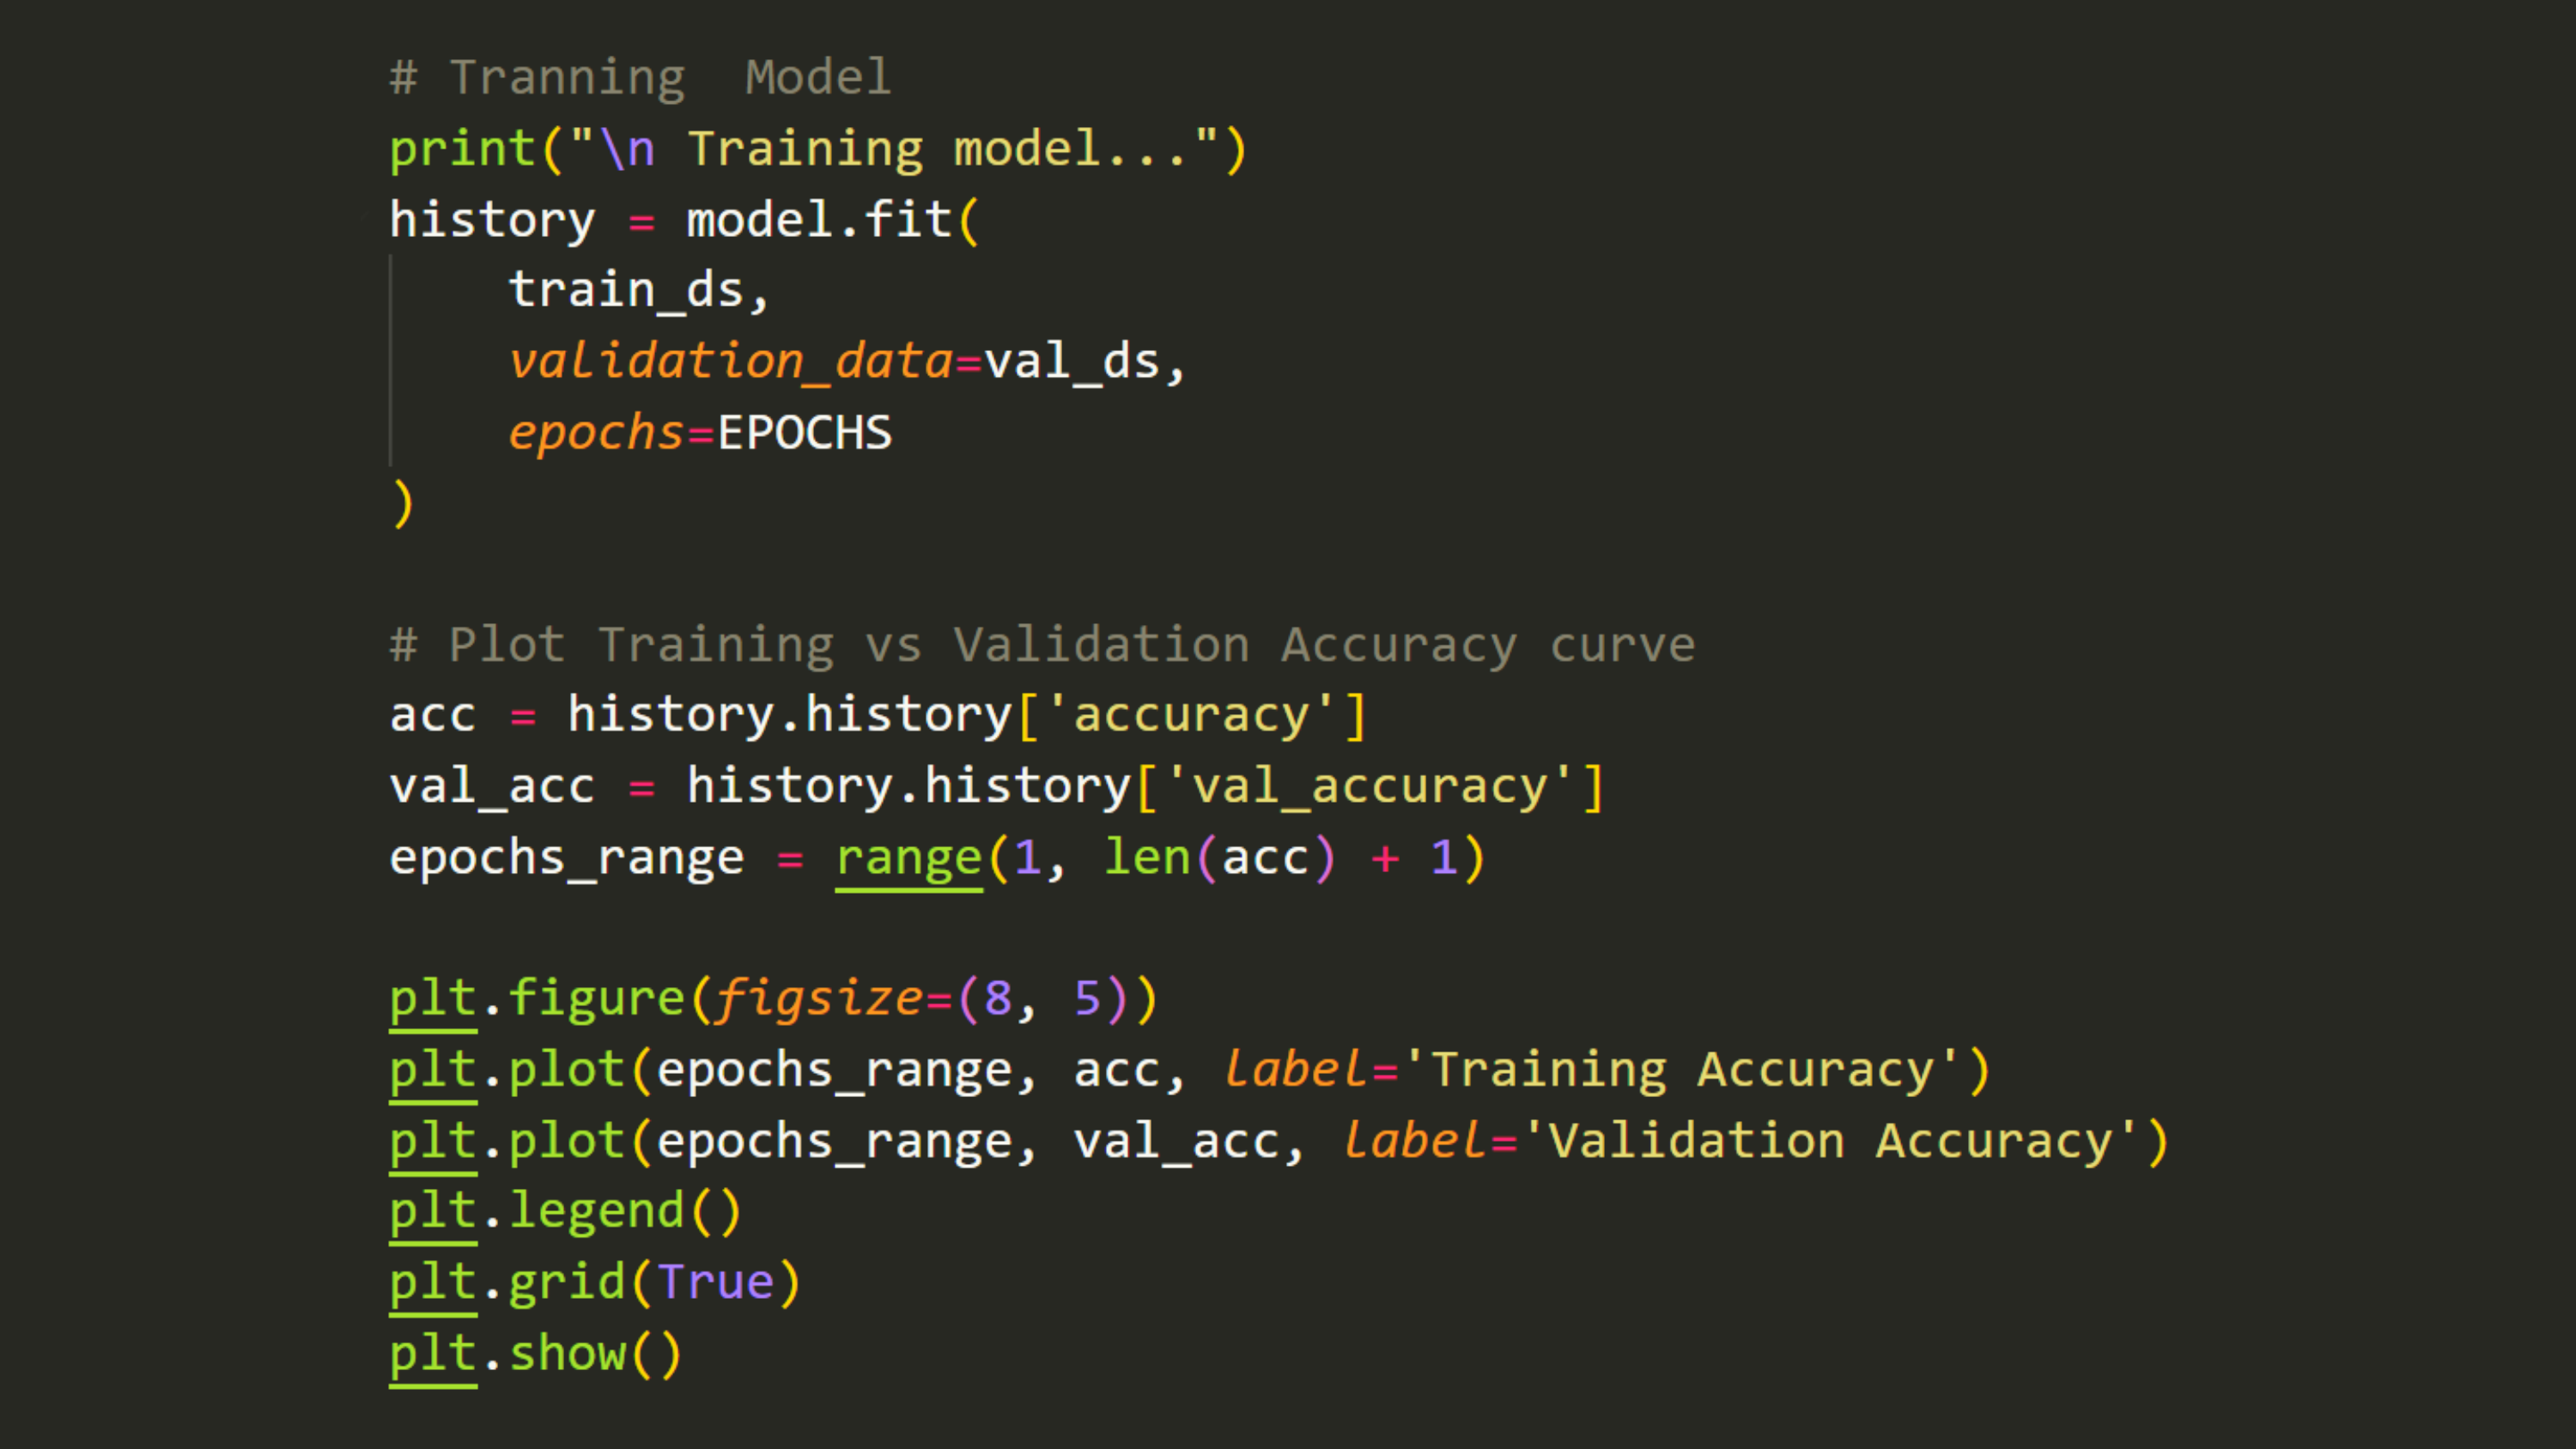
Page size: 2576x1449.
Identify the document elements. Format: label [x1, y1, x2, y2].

text_box [361, 12, 2215, 1436]
